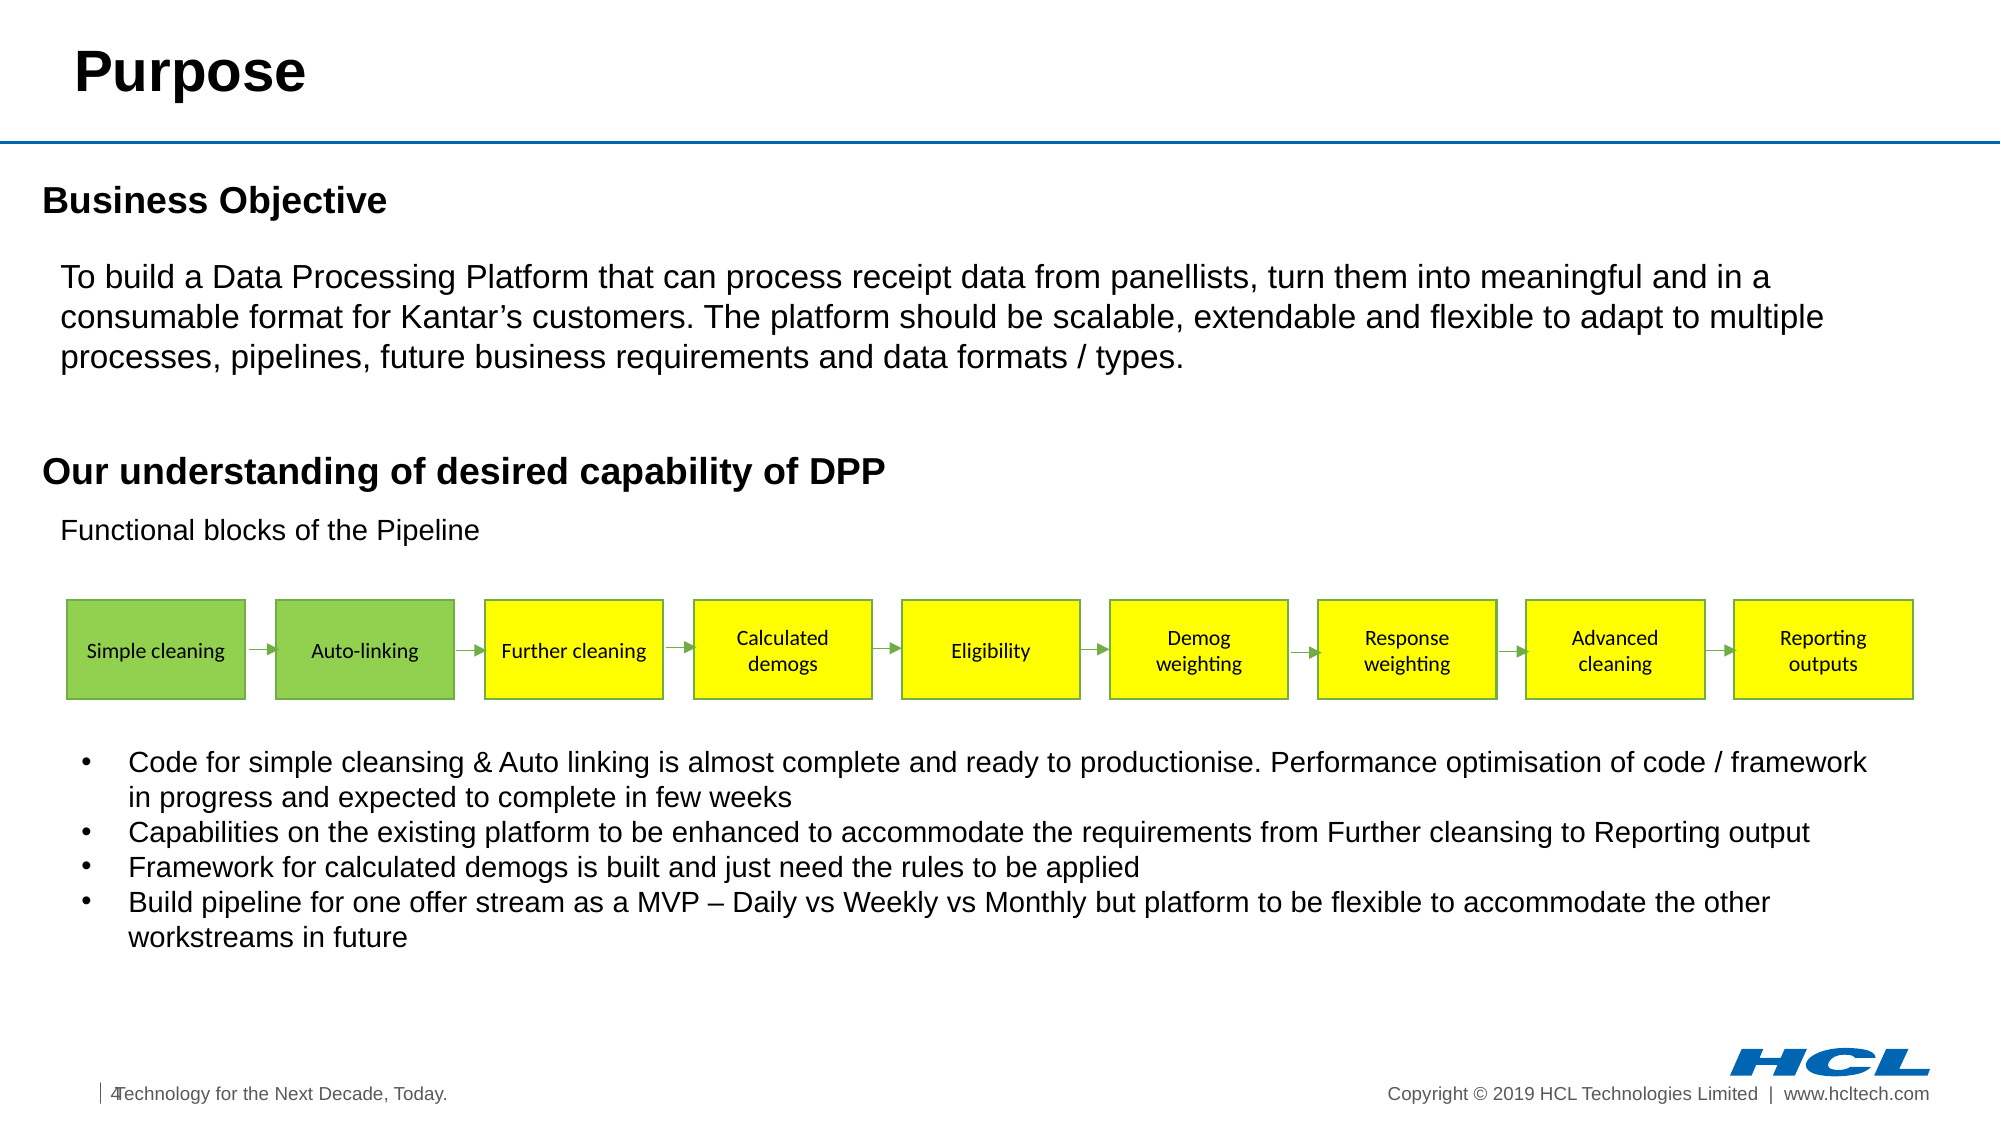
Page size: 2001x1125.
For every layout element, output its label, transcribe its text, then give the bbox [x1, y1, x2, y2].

text_box Calculated demogs [693, 600, 873, 699]
text_box Reporting outputs [1734, 600, 1913, 699]
text_box Code for simple cleansing & Auto linking is almost complete and ready to productionise. Performance optimisation of code / framework in progress and expected to complete in few weeks Capabilities on the existing platform to be enhanced to accommodate the requirements from Further cleansing to Reporting output Framework for calculated demogs is built and just need the rules to be applied Build pipeline for one offer stream as a MVP – Daily vs Weekly vs Monthly but platform to be flexible to accommodate the other workstreams in future [66, 736, 1900, 996]
text_box Further cleaning [484, 600, 664, 699]
text_box Demog weighting [1109, 600, 1289, 699]
text_box Functional blocks of the Pipeline [45, 504, 1879, 554]
text_box Business Objective [27, 169, 507, 229]
title Purpose [66, 9, 1934, 128]
text_box Eligibility [901, 600, 1081, 699]
text_box Simple cleaning [66, 600, 246, 699]
text_box Auto-linking [275, 600, 455, 699]
text_box Advanced cleaning [1526, 600, 1705, 699]
text_box Our understanding of desired capability of DPP [27, 439, 1110, 500]
text_box To build a Data Processing Platform that can process receipt data from panellists, turn them into meaningful and in a consumable format for Kantar’s customers. The platform should be scalable, extendable and flexible to adapt to multiple processes, pipelines, future business requirements and data formats / types. [45, 247, 1879, 383]
text_box Response weighting [1318, 600, 1497, 699]
